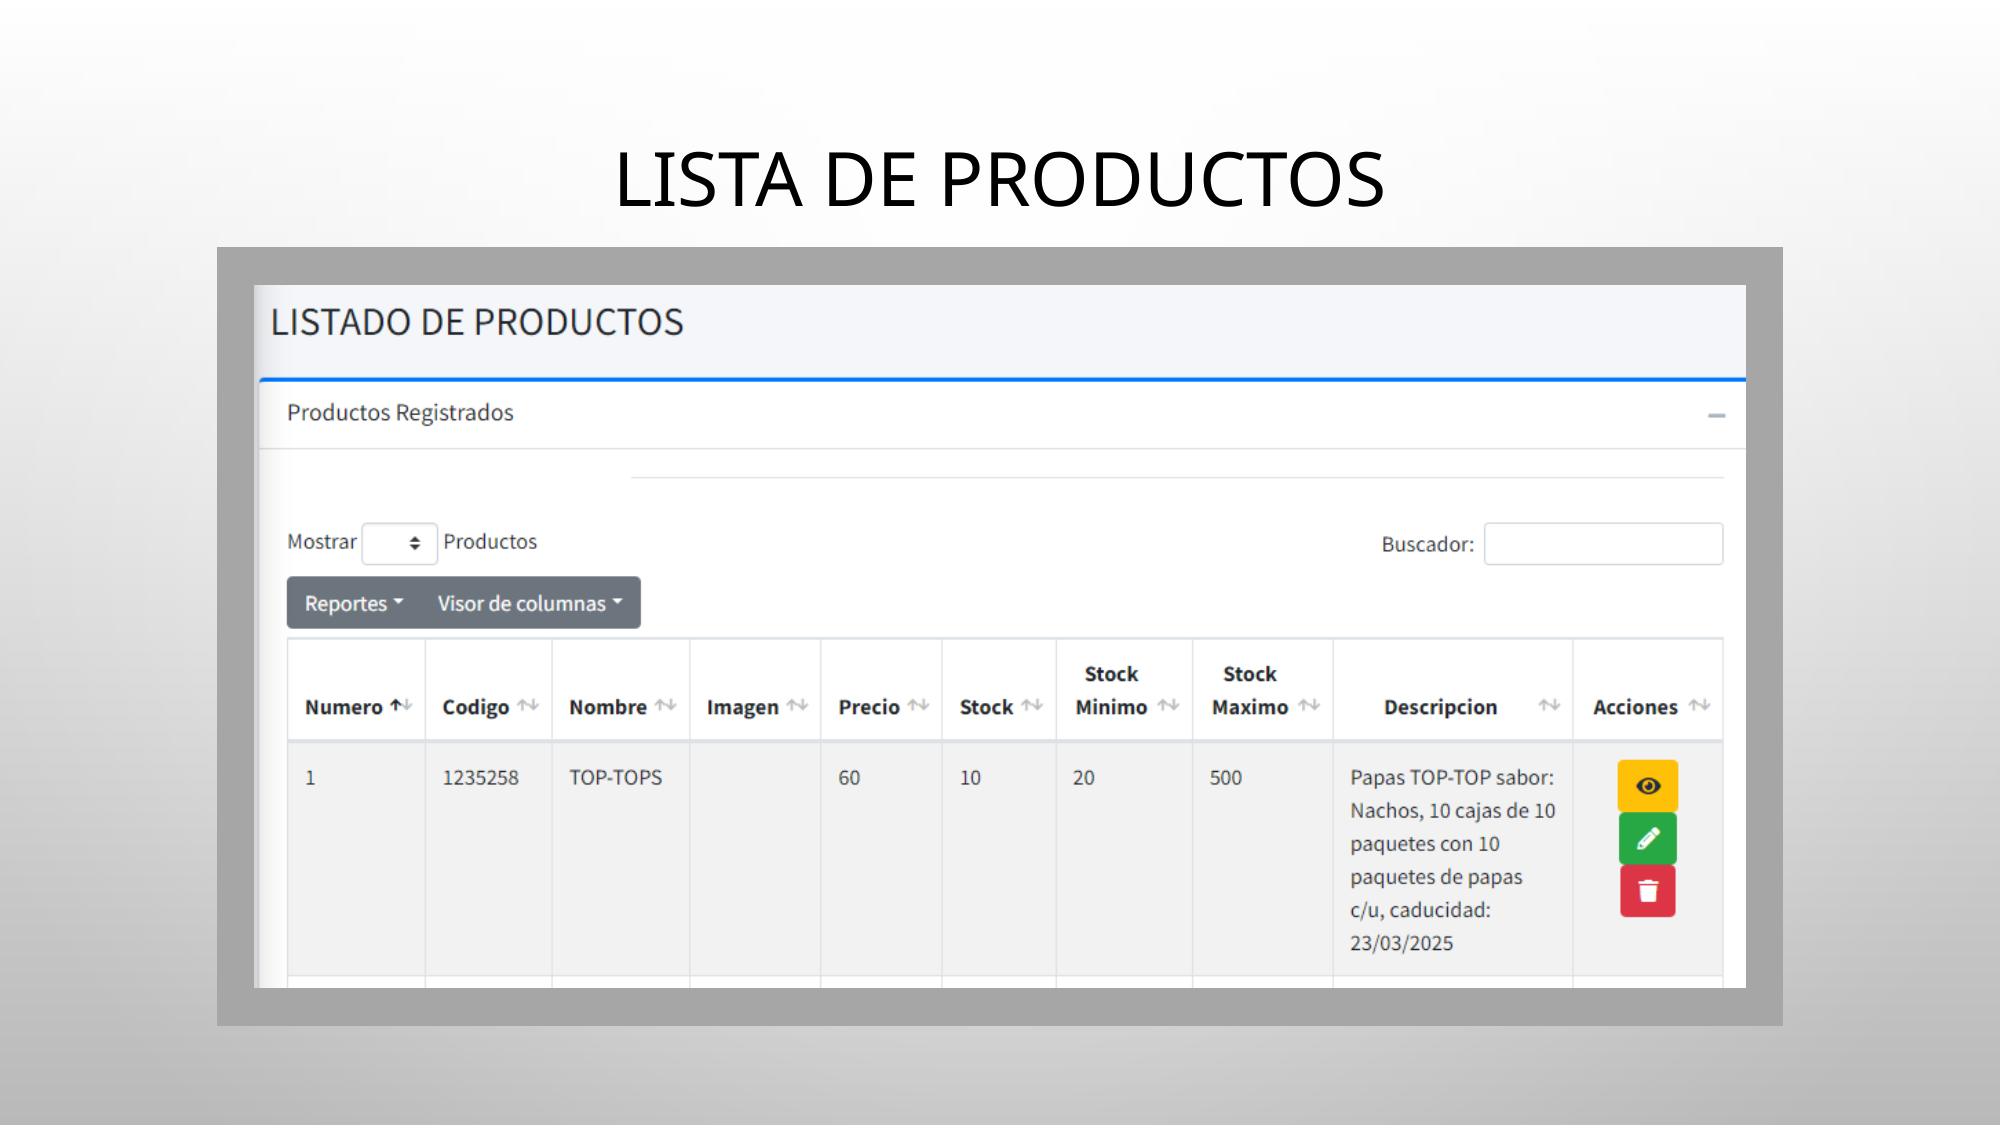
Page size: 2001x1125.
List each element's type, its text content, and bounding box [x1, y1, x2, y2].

picture [0, 0, 2000, 1125]
title LISTA DE PRODUCTOS [149, 51, 1851, 314]
